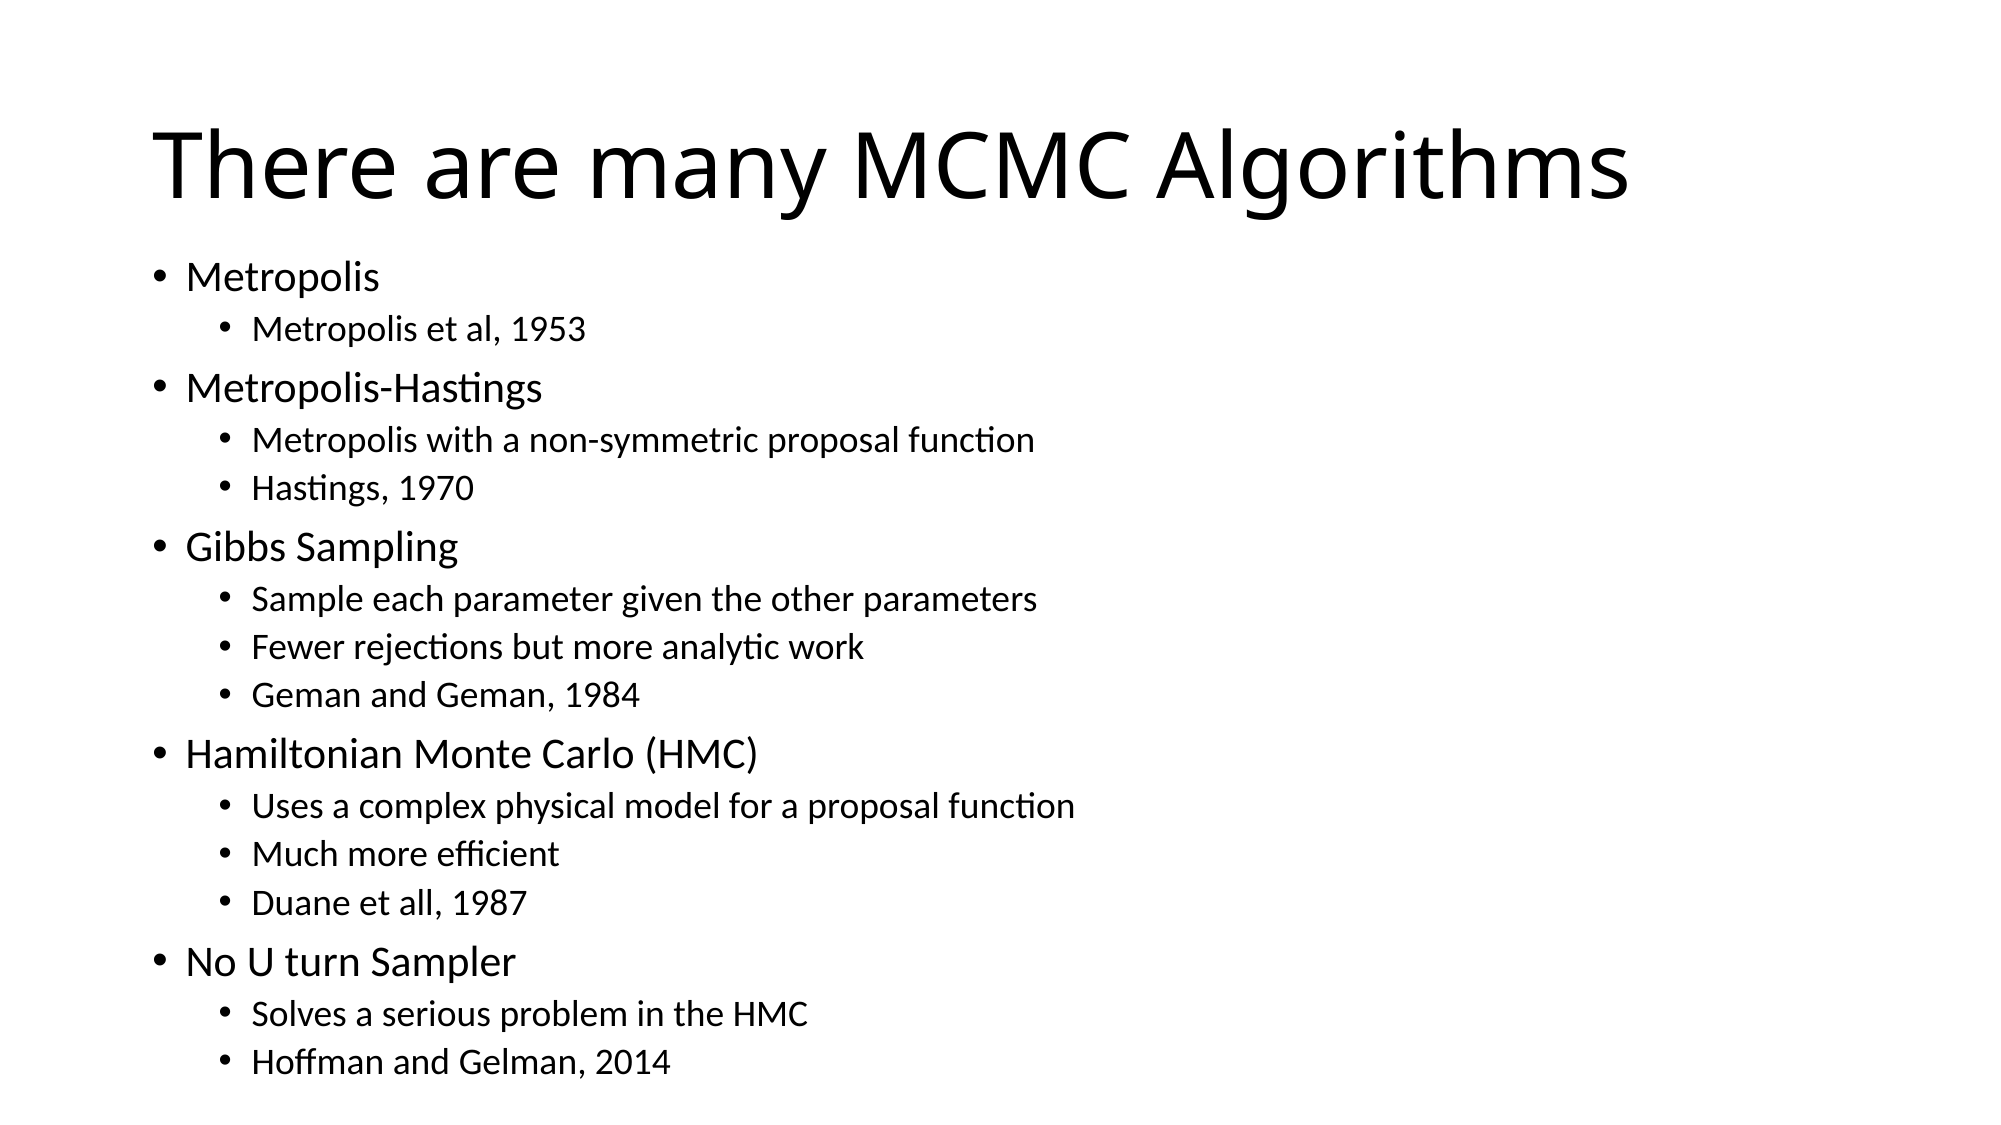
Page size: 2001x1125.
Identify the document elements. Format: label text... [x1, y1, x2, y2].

title There are many MCMC Algorithms [137, 59, 1863, 246]
list Metropolis Metropolis et al, 1953 Metropolis-Hastings Metropolis with a non-symmetric proposal function Hastings, 1970 Gibbs Sampling Sample each parameter given the other parameters Fewer rejections but more analytic work Geman and Geman, 1984 Hamiltonian Monte Carlo (HMC) Uses a complex physical model for a proposal function Much more efficient Duane et all, 1987 No U turn Sampler Solves a serious problem in the HMC Hoffman and Gelman, 2014 [137, 246, 1863, 1097]
